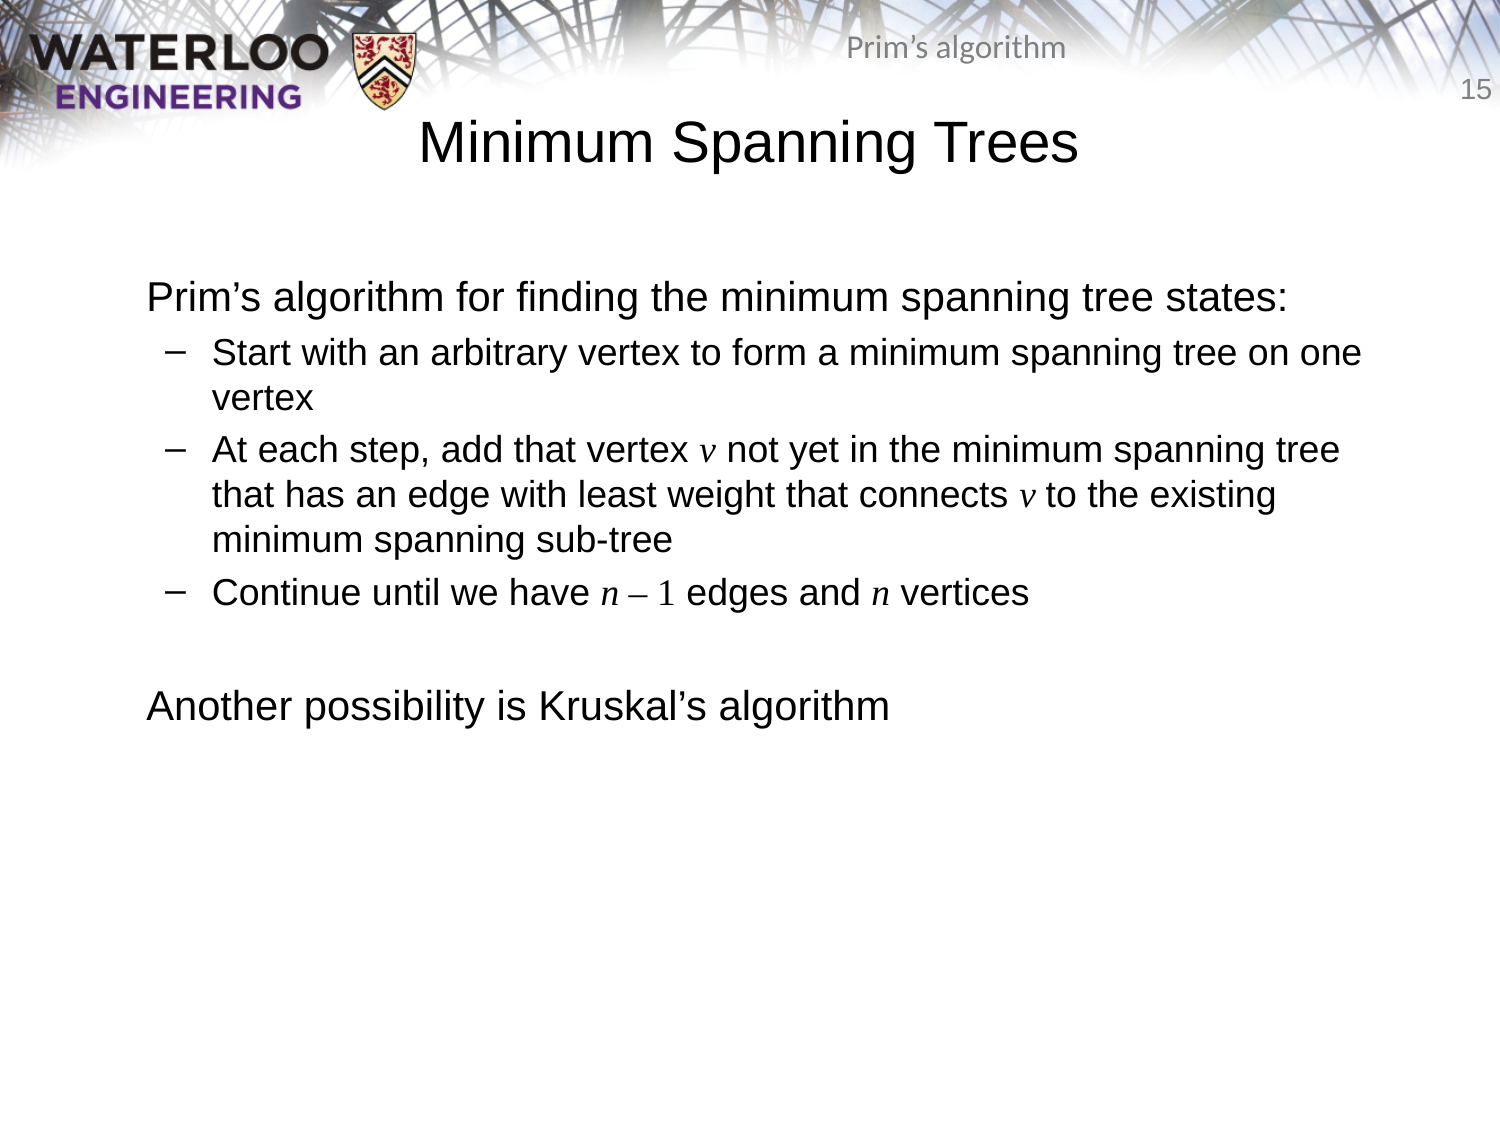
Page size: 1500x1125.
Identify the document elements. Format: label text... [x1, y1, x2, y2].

picture [0, 0, 1500, 1125]
title Minimum Spanning Trees [74, 44, 1426, 233]
list Prim’s algorithm for finding the minimum spanning tree states: Start with an arbitrary vertex to form a minimum spanning tree on one vertex At each step, add that vertex v not yet in the minimum spanning tree that has an edge with least weight that connects v to the existing minimum spanning sub-tree Continue until we have n – 1 edges and n vertices Another possibility is Kruskal’s algorithm [74, 262, 1426, 1006]
